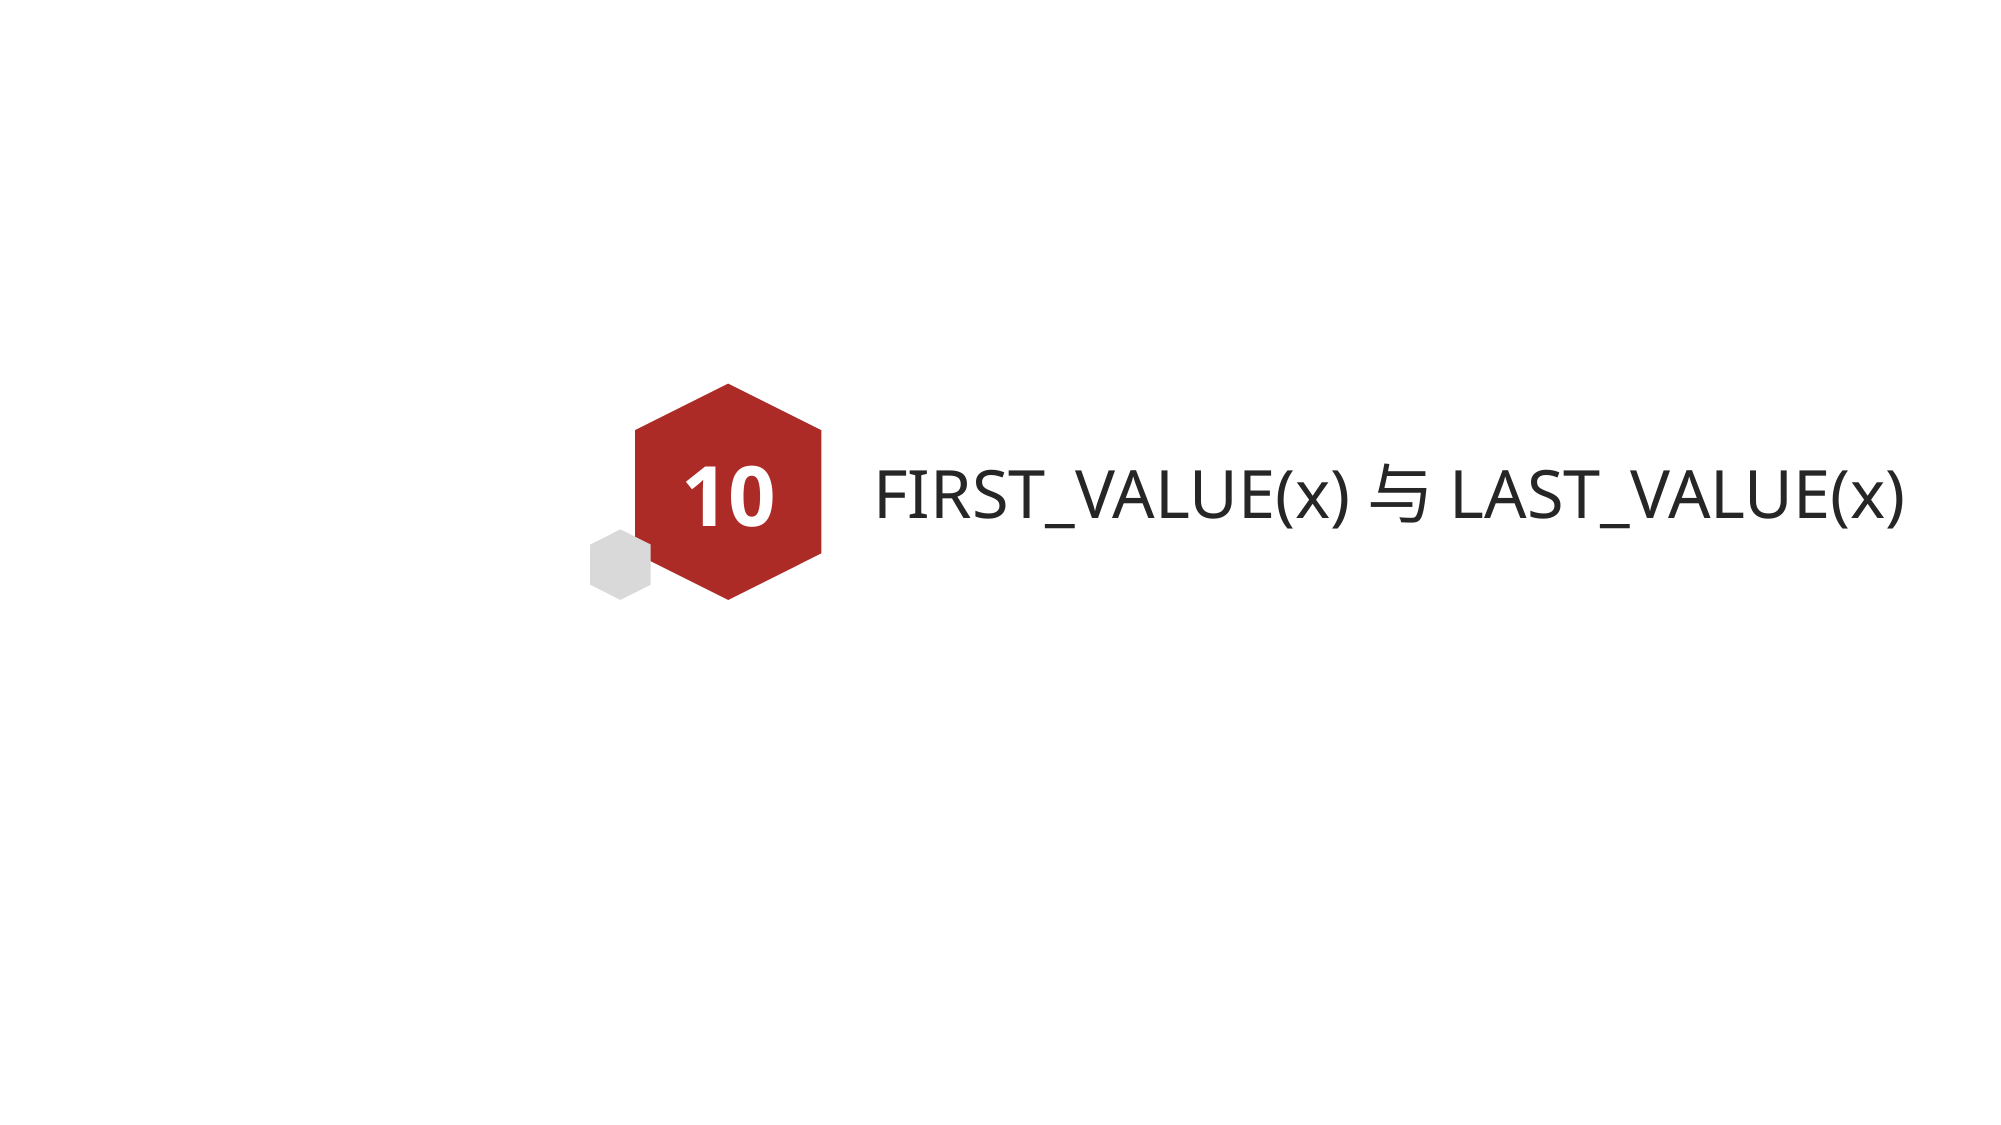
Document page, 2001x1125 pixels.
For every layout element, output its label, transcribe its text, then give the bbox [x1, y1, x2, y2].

title FIRST_VALUE(x)与LAST_VALUE(x) [858, 453, 1950, 672]
list 10 [636, 404, 822, 594]
